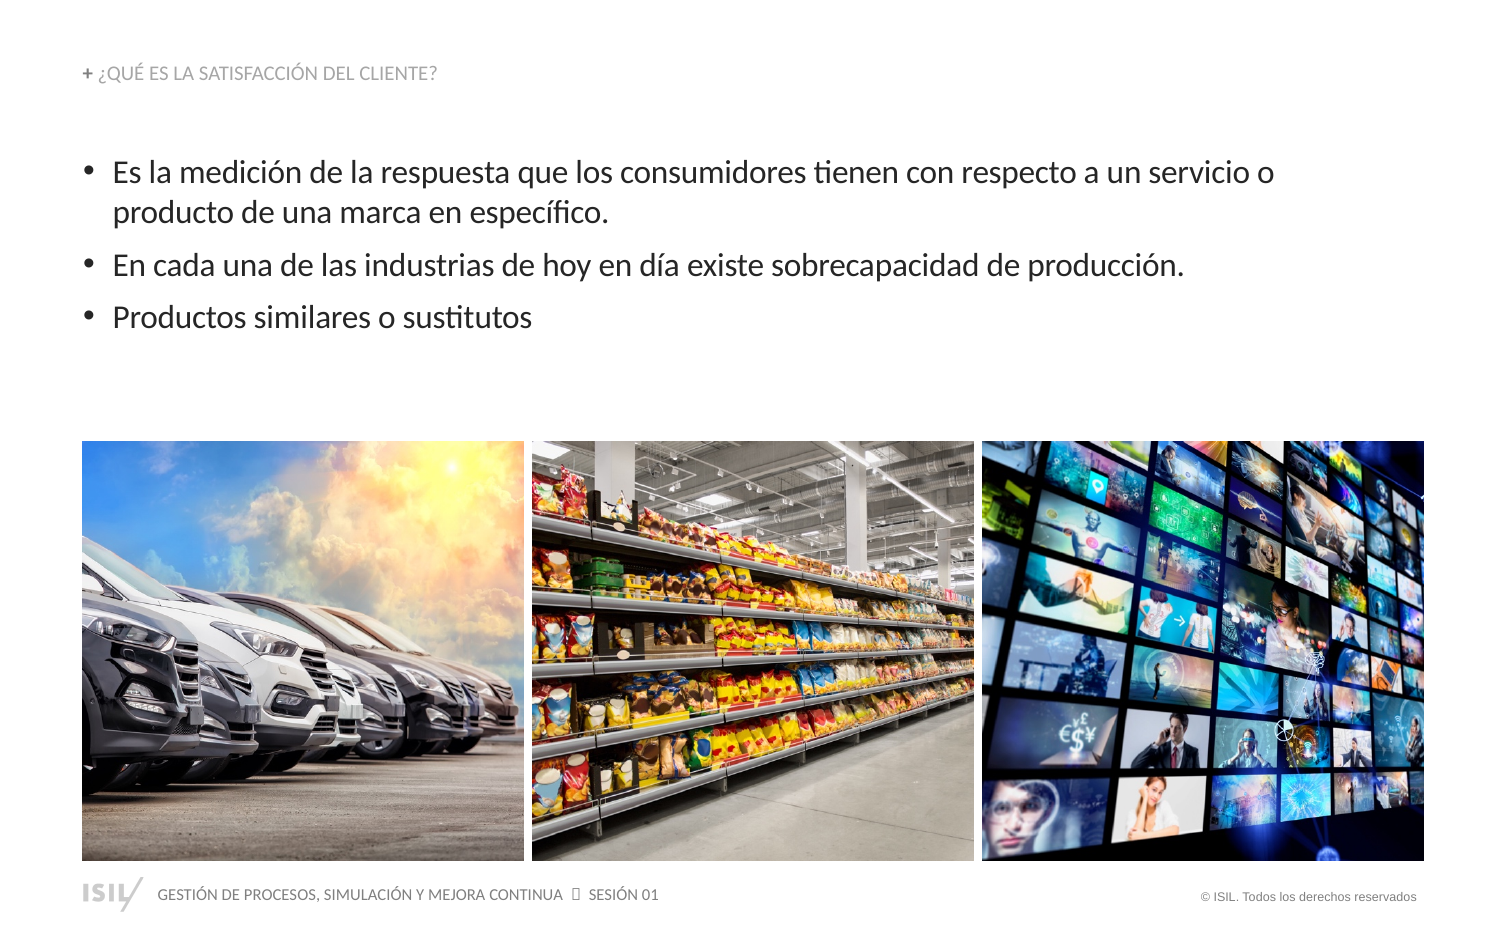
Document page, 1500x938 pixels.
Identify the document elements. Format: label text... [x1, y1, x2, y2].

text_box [83, 442, 1425, 862]
text_box + ¿QUÉ ES LA SATISFACCIÓN DEL CLIENTE? [82, 62, 482, 86]
text_box Es la medición de la respuesta que los consumidores tienen con respecto a un servicio o producto de una marca en específico. En cada una de las industrias de hoy en día existe sobrecapacidad de producción. Productos similares o sustitutos [83, 150, 1358, 336]
